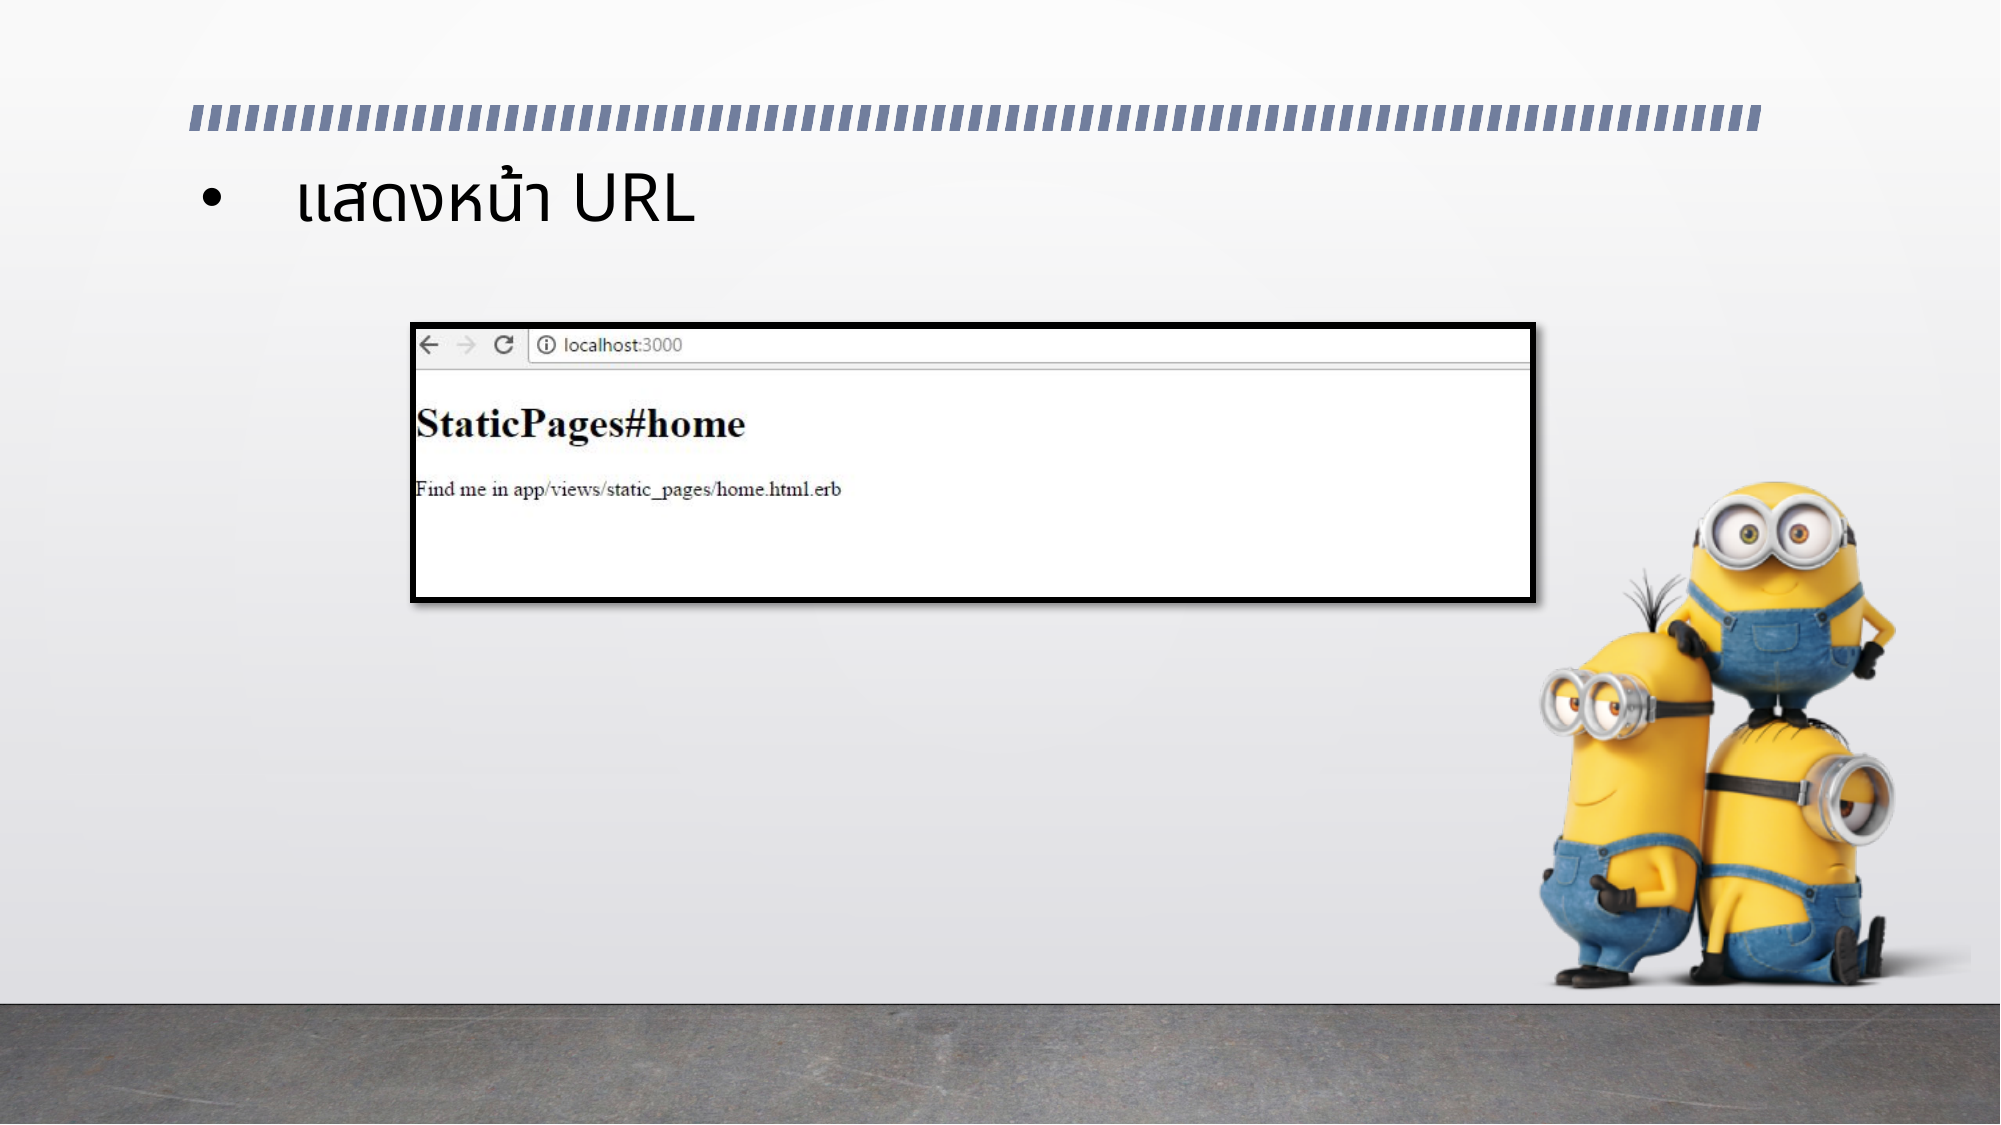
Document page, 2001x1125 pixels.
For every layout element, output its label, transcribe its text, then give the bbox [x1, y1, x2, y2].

picture [0, 447, 2000, 1124]
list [415, 328, 1531, 597]
title แสดงหน้า URL [185, 156, 1761, 329]
